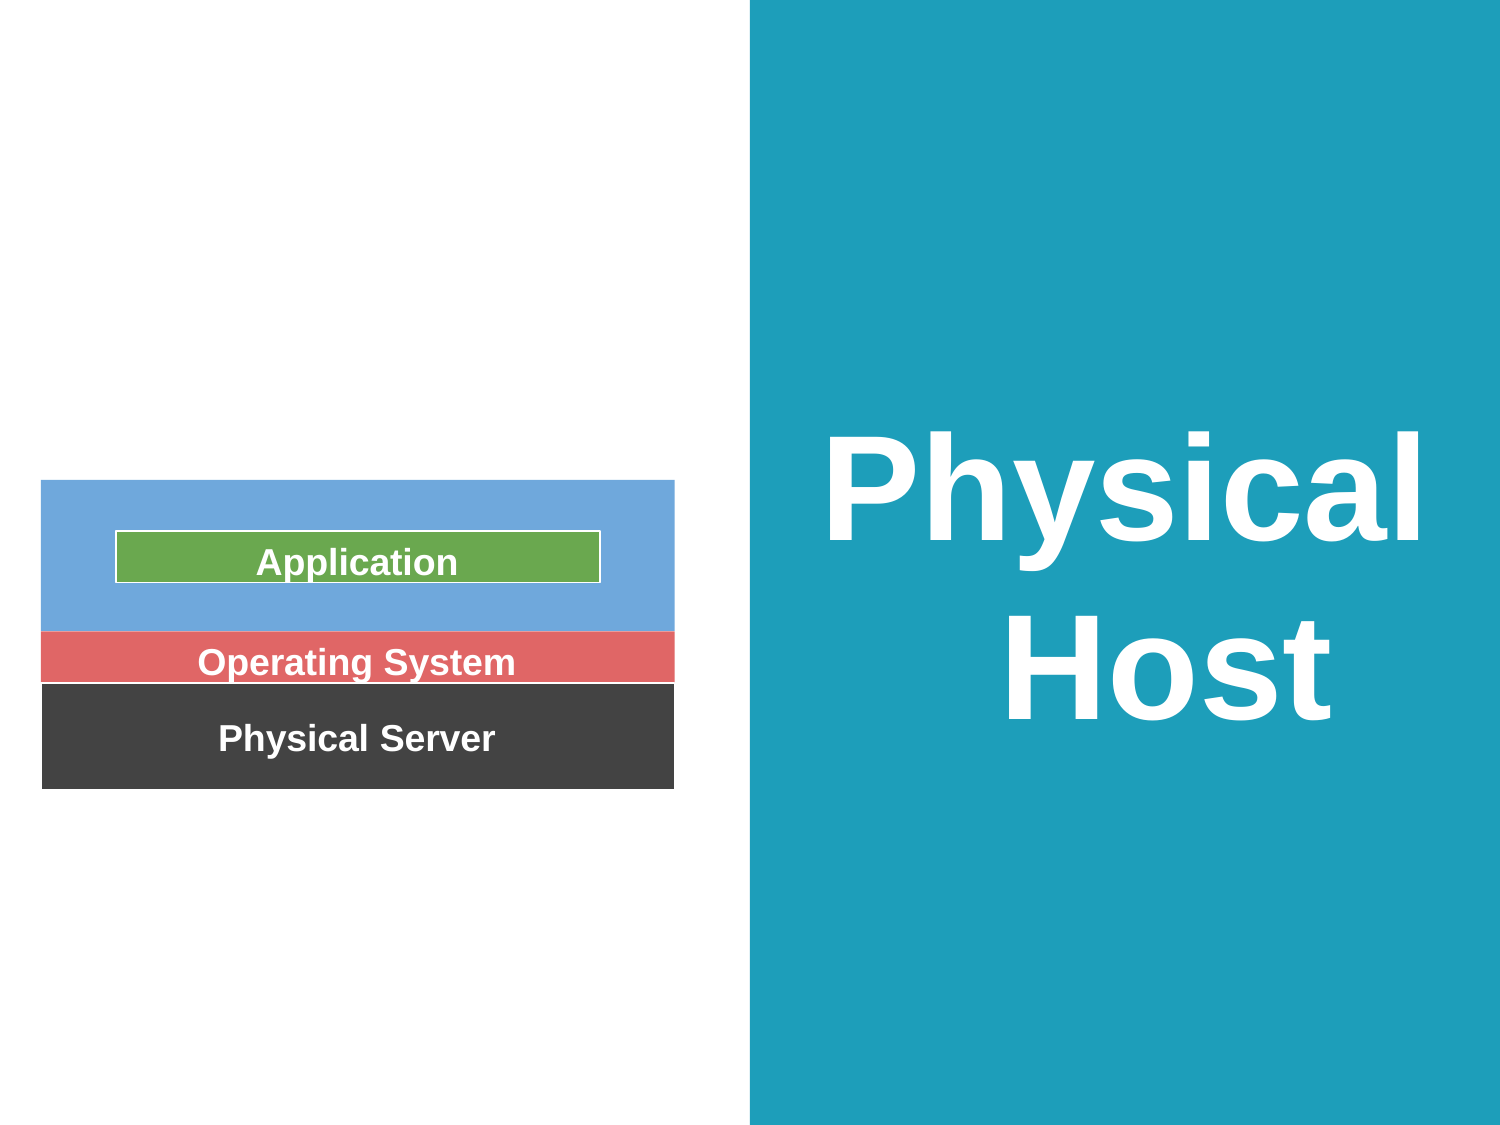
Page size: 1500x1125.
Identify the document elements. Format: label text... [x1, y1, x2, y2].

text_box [39, 479, 676, 681]
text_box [39, 682, 676, 791]
text_box Physical Host [818, 382, 1432, 750]
text_box [749, 0, 1500, 1125]
